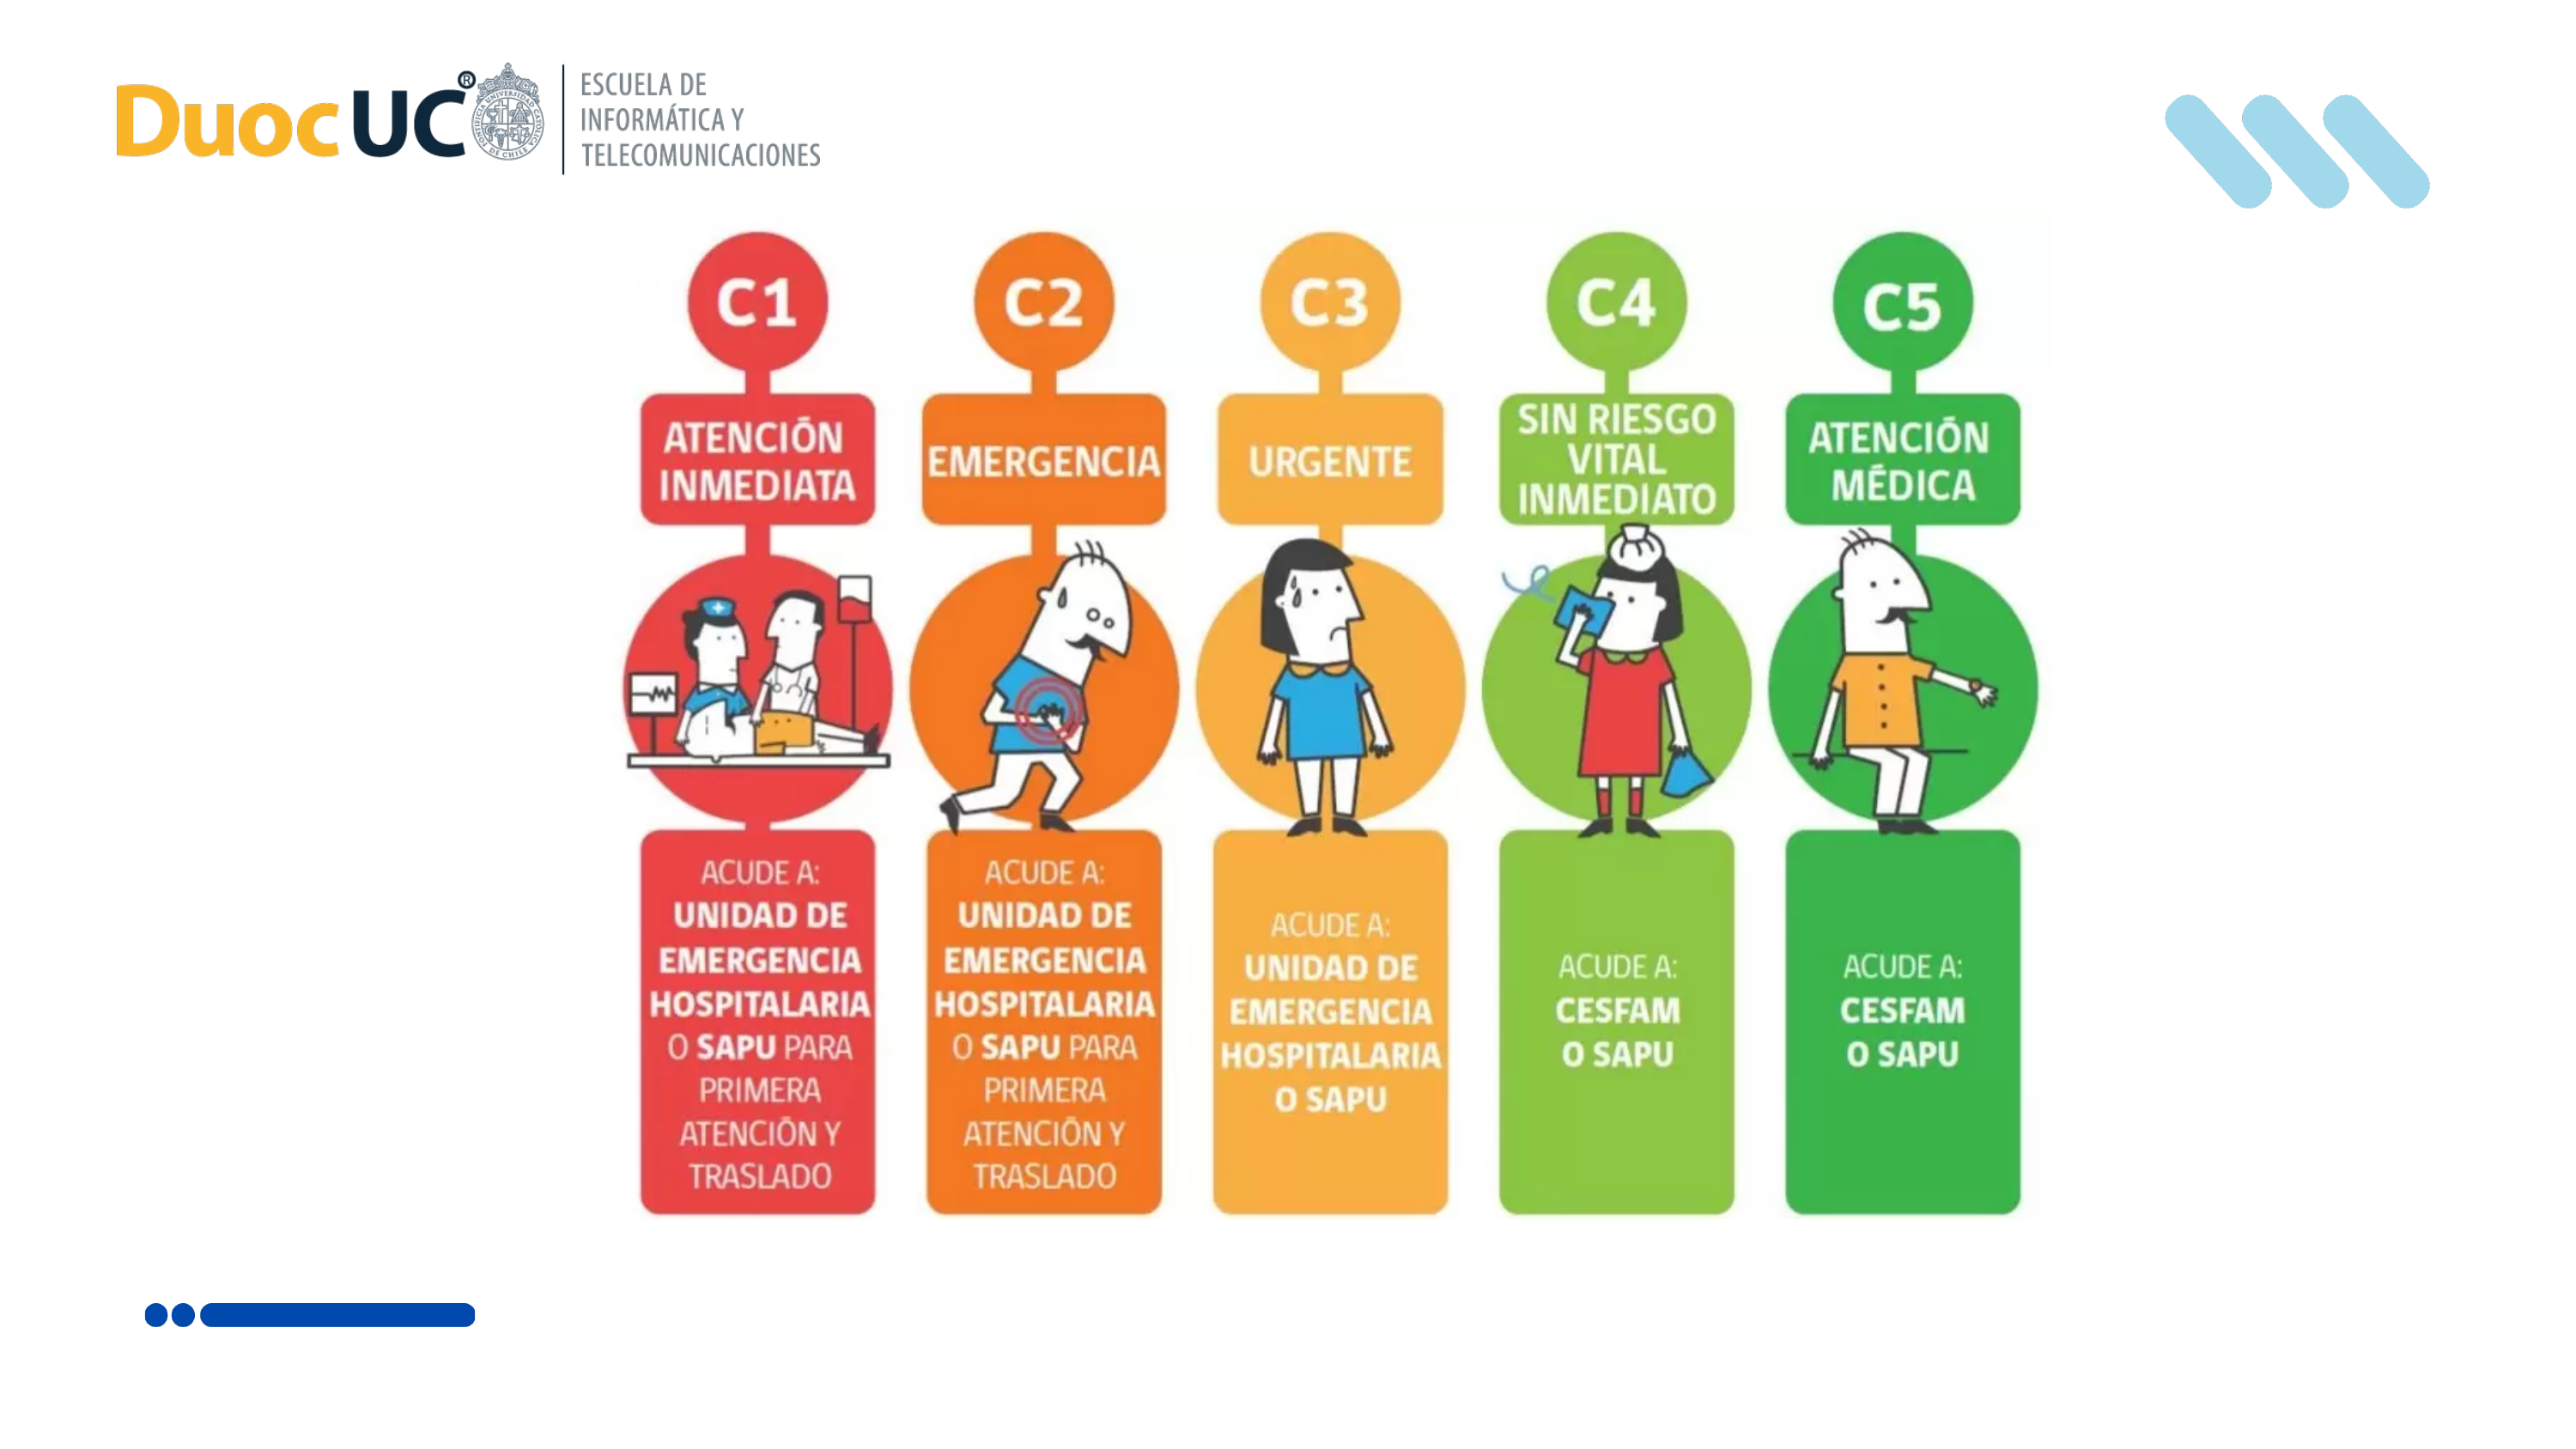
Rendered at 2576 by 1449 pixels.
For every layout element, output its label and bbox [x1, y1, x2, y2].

text_box [592, 209, 2053, 1219]
text_box [144, 1303, 476, 1328]
text_box [113, 0, 821, 471]
text_box [2163, 93, 2432, 210]
